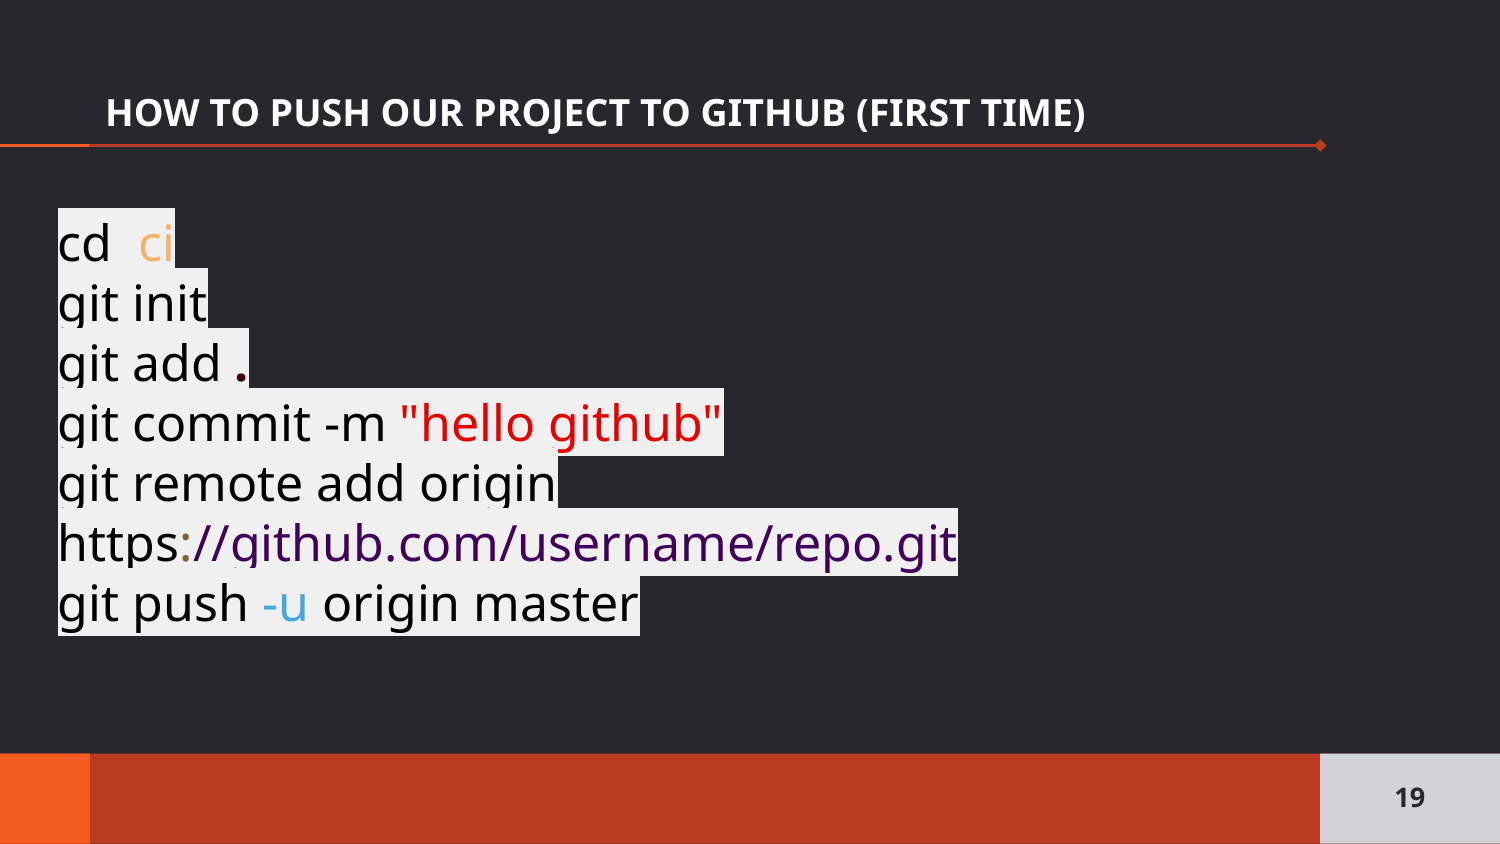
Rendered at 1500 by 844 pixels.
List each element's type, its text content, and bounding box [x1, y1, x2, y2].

title HOW TO PUSH OUR PROJECT TO GITHUB (FIRST TIME) [90, 59, 1320, 150]
slide_number ‹#› [1320, 753, 1500, 844]
text_box cd ci git init git add . git commit -m "hello github" git remote add origin https://github.com/username/repo.git git push -u origin master [42, 175, 1460, 668]
